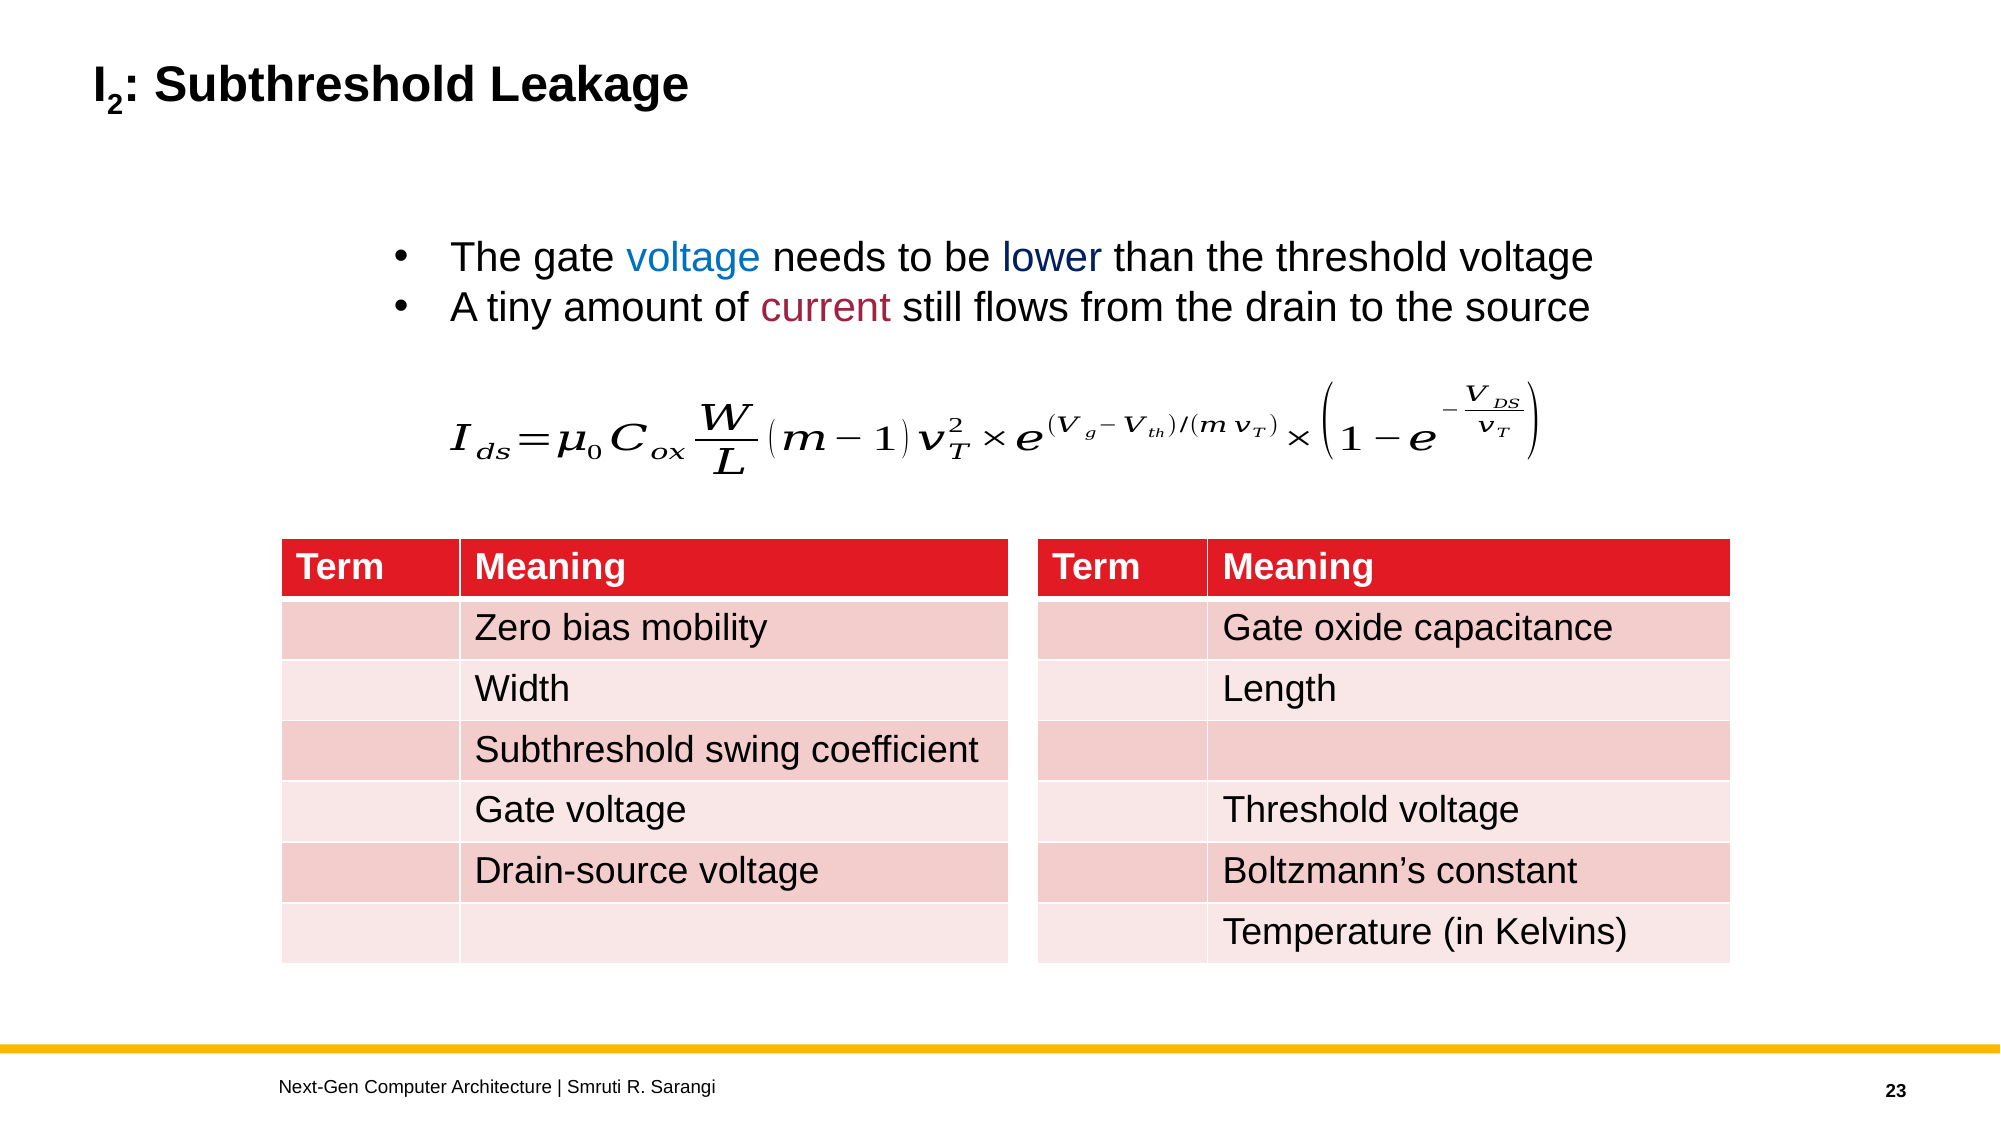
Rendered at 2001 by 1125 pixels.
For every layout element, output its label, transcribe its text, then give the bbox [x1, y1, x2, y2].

title I2: Subthreshold Leakage [78, 45, 1578, 180]
slide_number 23 [1711, 1071, 1922, 1109]
text_box The gate voltage needs to be lower than the threshold voltage A tiny amount of current still flows from the drain to the source [379, 222, 1621, 338]
footer Next-Gen Computer Architecture | Smruti R. Sarangi [263, 1067, 1464, 1105]
